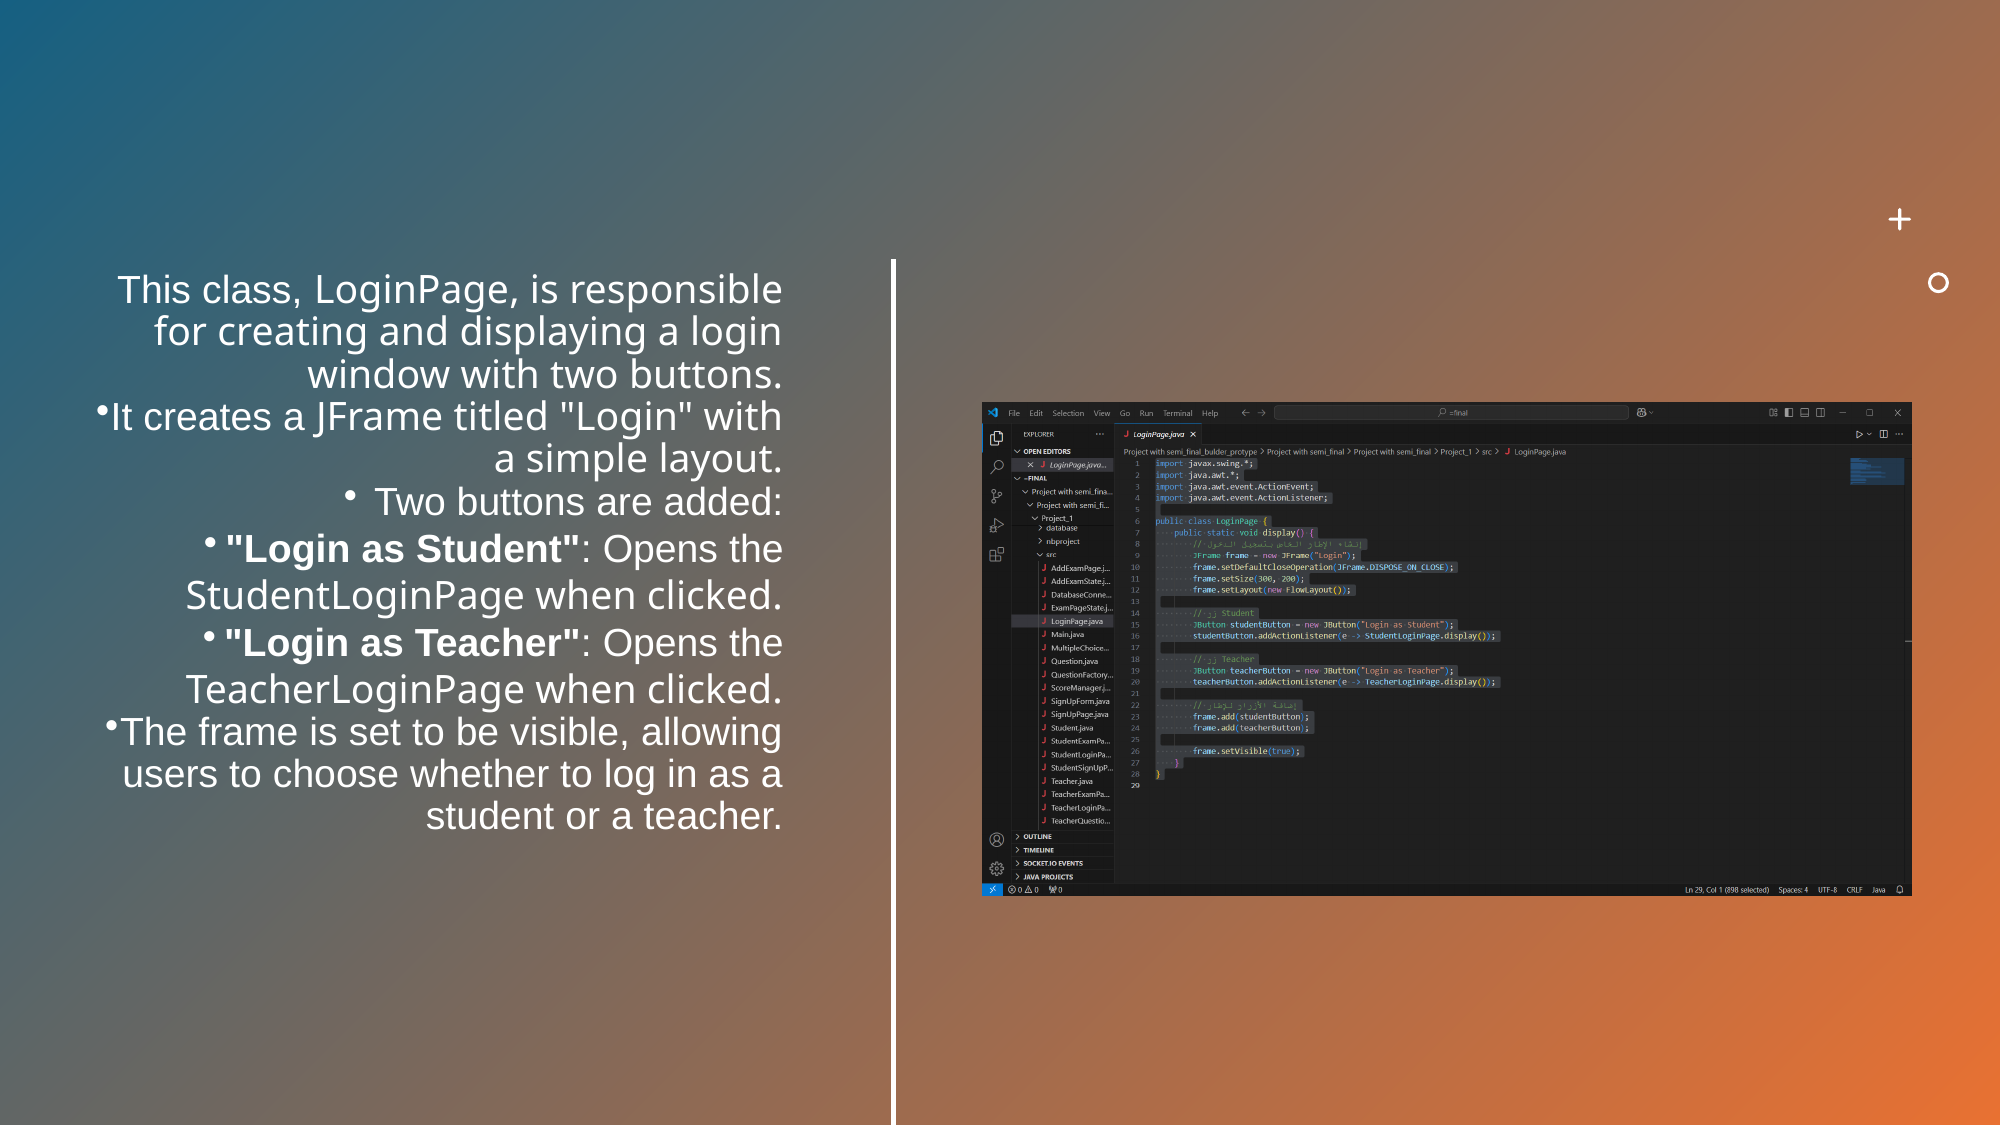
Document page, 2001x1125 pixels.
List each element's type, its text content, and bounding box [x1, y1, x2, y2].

title This class, LoginPage, is responsible for creating and displaying a login window with two buttons. It creates a JFrame titled "Login" with a simple layout. Two buttons are added: "Login as Student": Opens the StudentLoginPage when clicked. "Login as Teacher": Opens the TeacherLoginPage when clicked. The frame is set to be visible, allowing users to choose whether to log in as a student or a teacher. [75, 262, 799, 858]
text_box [1887, 207, 1950, 294]
picture [981, 402, 1912, 896]
text_box [0, 0, 2000, 1125]
